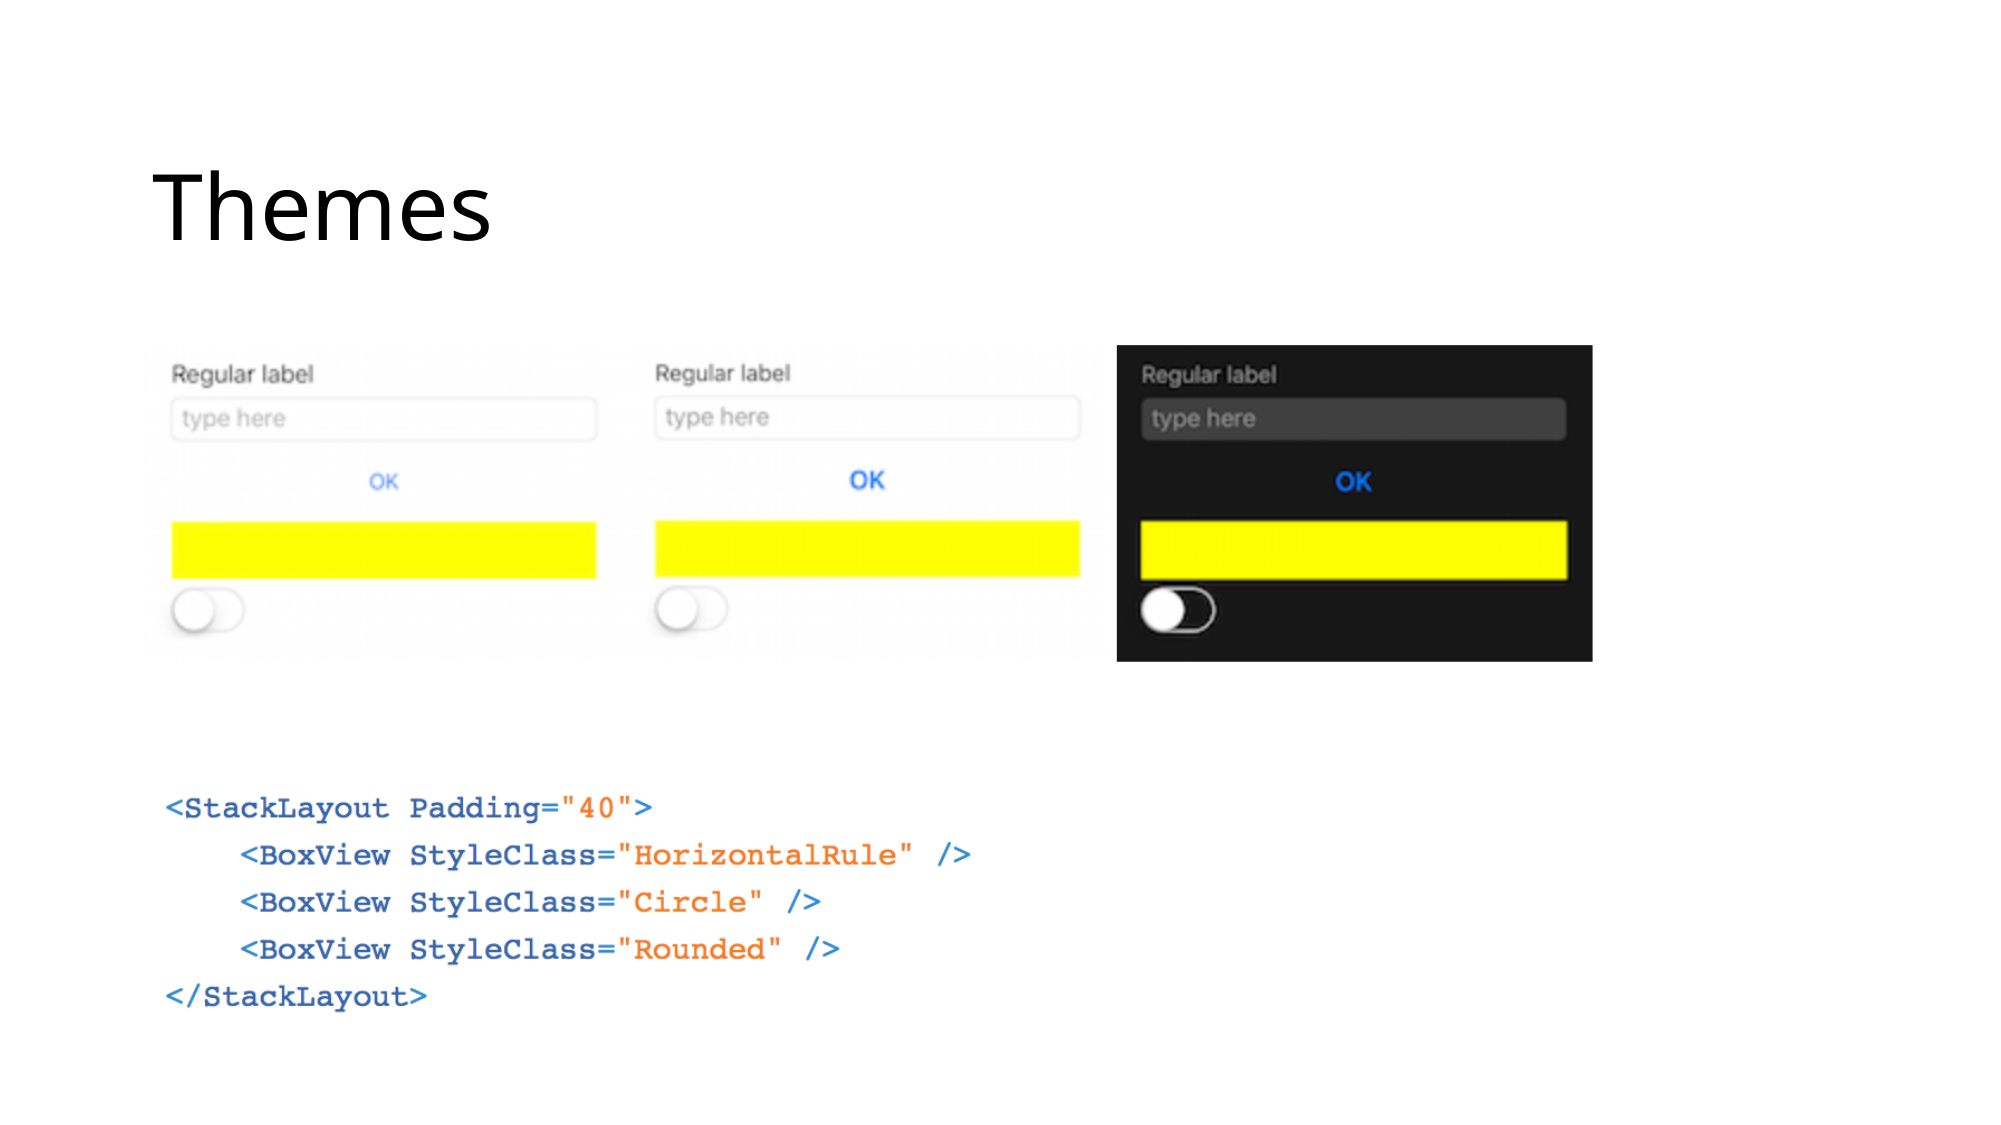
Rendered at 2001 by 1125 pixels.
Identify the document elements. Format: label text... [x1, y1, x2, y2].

picture [137, 767, 990, 1043]
title Themes [137, 102, 1863, 320]
picture [137, 319, 1626, 701]
